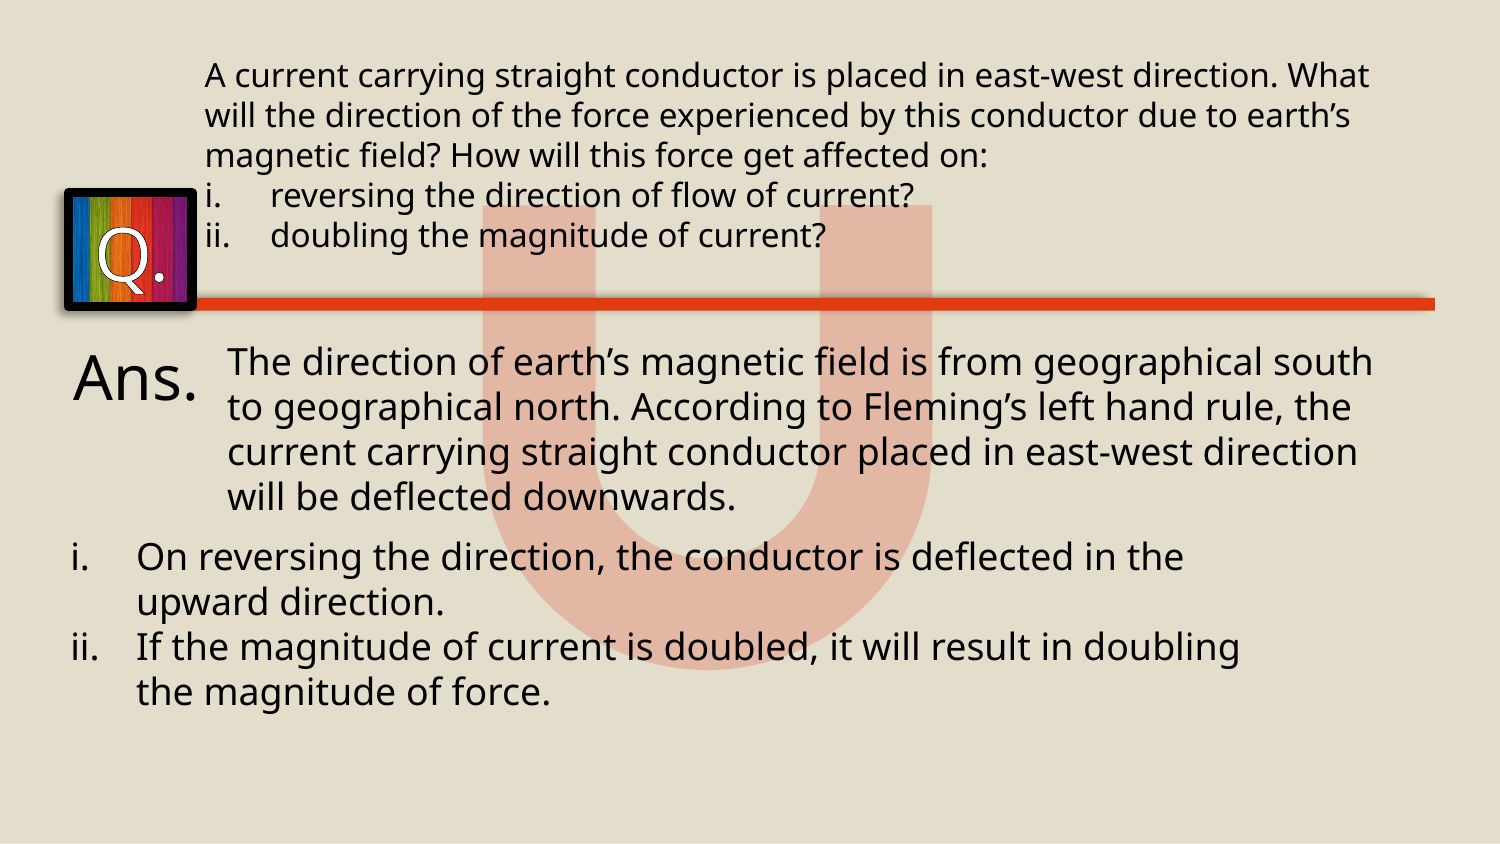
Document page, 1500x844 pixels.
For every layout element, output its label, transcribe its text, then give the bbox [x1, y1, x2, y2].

text_box [945, 296, 1437, 313]
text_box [67, 192, 193, 307]
text_box The direction of earth’s magnetic field is from geographical south to geographical north. According to Fleming’s left hand rule, the current carrying straight conductor placed in east-west direction will be deflected downwards. [945, 330, 1435, 526]
text_box On reversing the direction, the conductor is deflected in the upward direction. If the magnitude of current is doubled, it will result in doubling the magnitude of force. [55, 525, 1279, 721]
text_box The direction of earth’s magnetic field is from geographical south to geographical north. According to Fleming’s left hand rule, the current carrying straight conductor placed in east-west direction will be deflected downwards. [212, 330, 469, 525]
text_box A current carrying straight conductor is placed in east-west direction. What will the direction of the force experienced by this conductor due to earth’s magnetic field? How will this force get affected on: reversing the direction of flow of current? doubling the magnitude of current? [189, 46, 1438, 262]
text_box [197, 296, 469, 313]
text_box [474, 212, 941, 663]
text_box [0, 0, 1500, 844]
text_box Ans. [59, 331, 212, 421]
